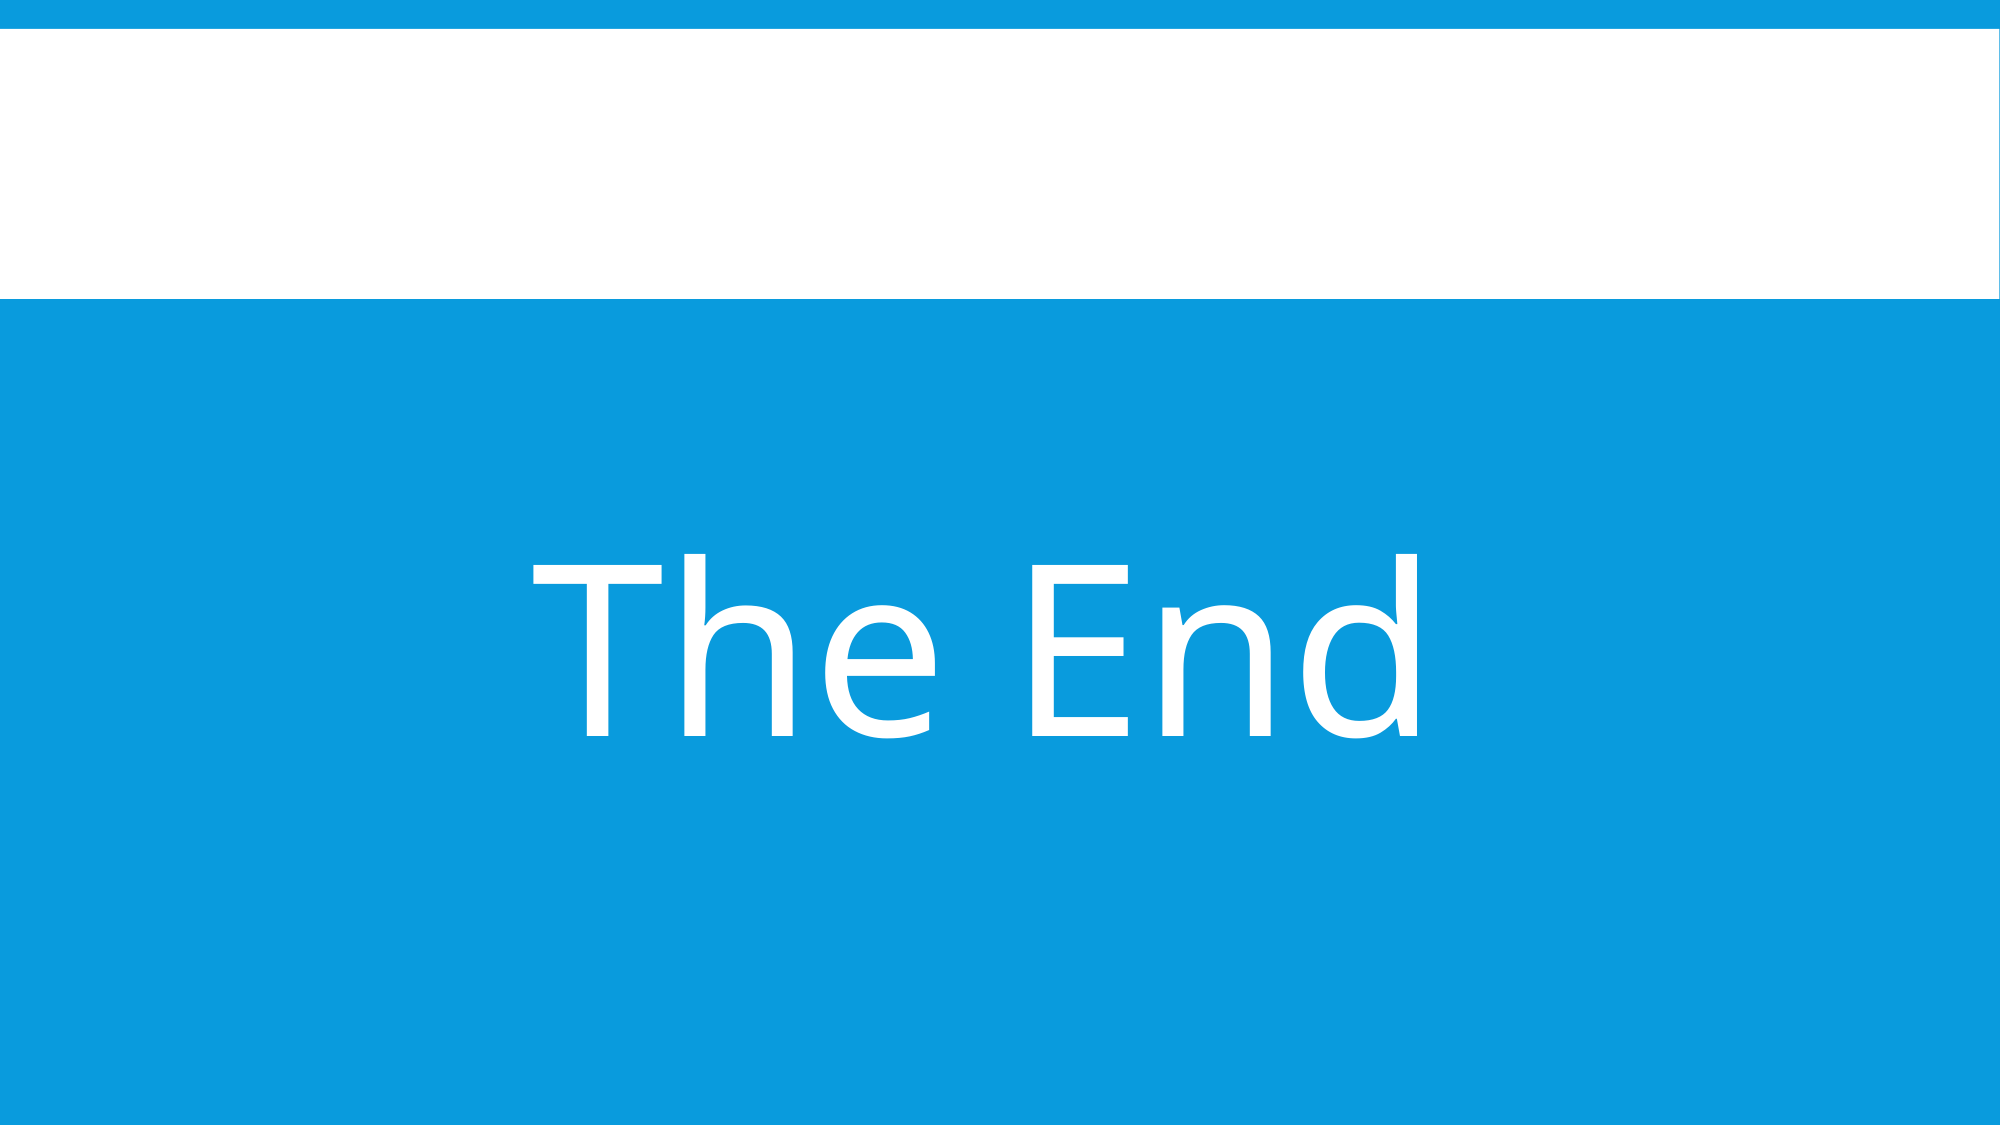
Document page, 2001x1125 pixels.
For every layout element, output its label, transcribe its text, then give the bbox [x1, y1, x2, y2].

text_box The End [100, 548, 1869, 777]
